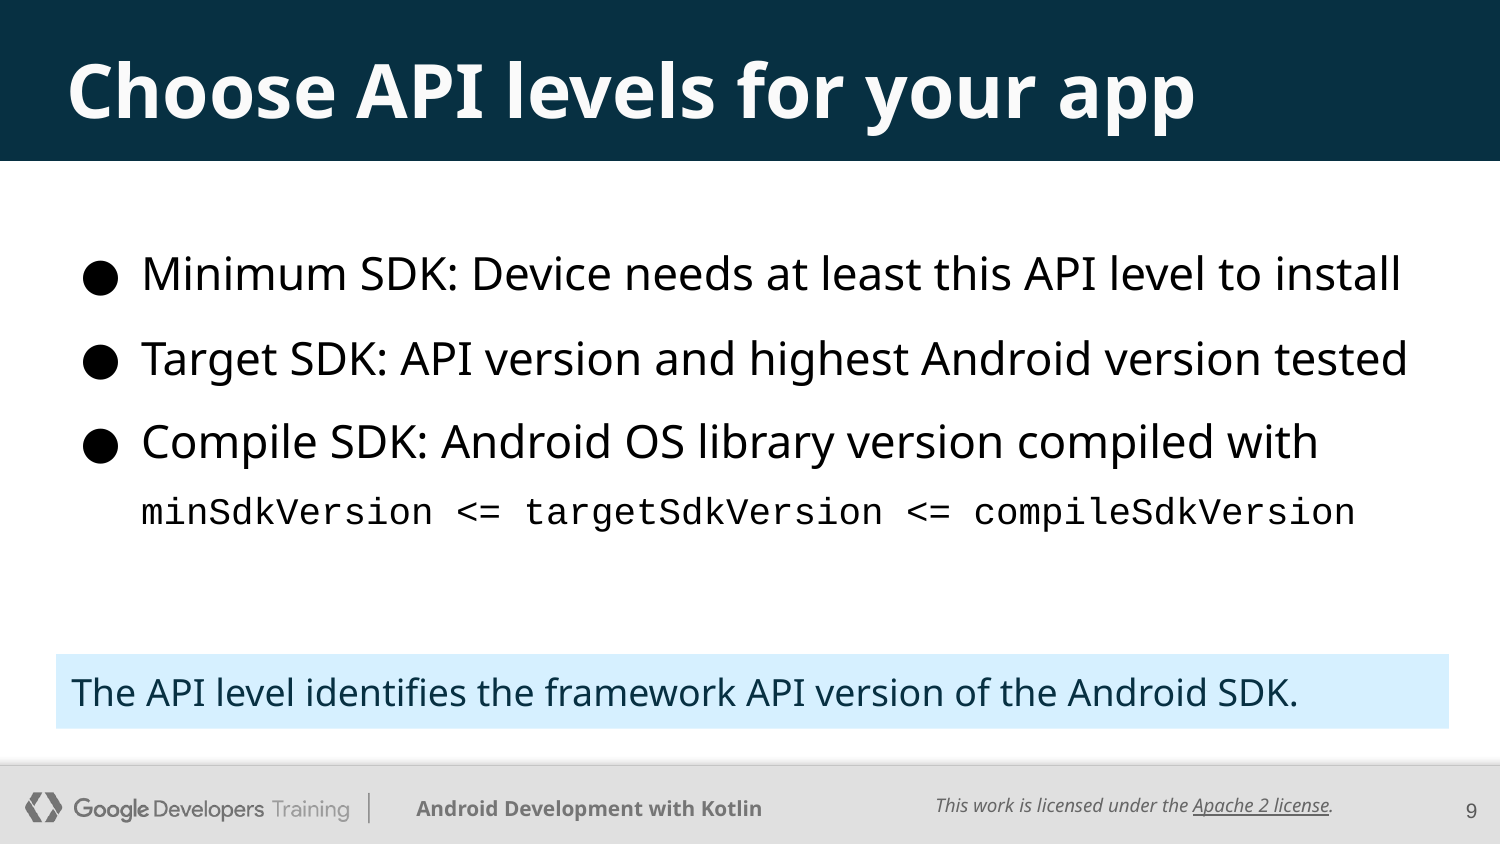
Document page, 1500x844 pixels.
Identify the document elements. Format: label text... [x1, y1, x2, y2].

list Minimum SDK: Device needs at least this API level to install Target SDK: API version and highest Android version tested Compile SDK: Android OS library version compiled with minSdkVersion <= targetSdkVersion <= compileSdkVersion [51, 221, 1475, 608]
text_box The API level identifies the framework API version of the Android SDK. [56, 654, 1449, 729]
picture [0, 161, 1500, 844]
slide_number ‹#› [1402, 777, 1493, 842]
title Choose API levels for your app [51, 28, 1449, 122]
